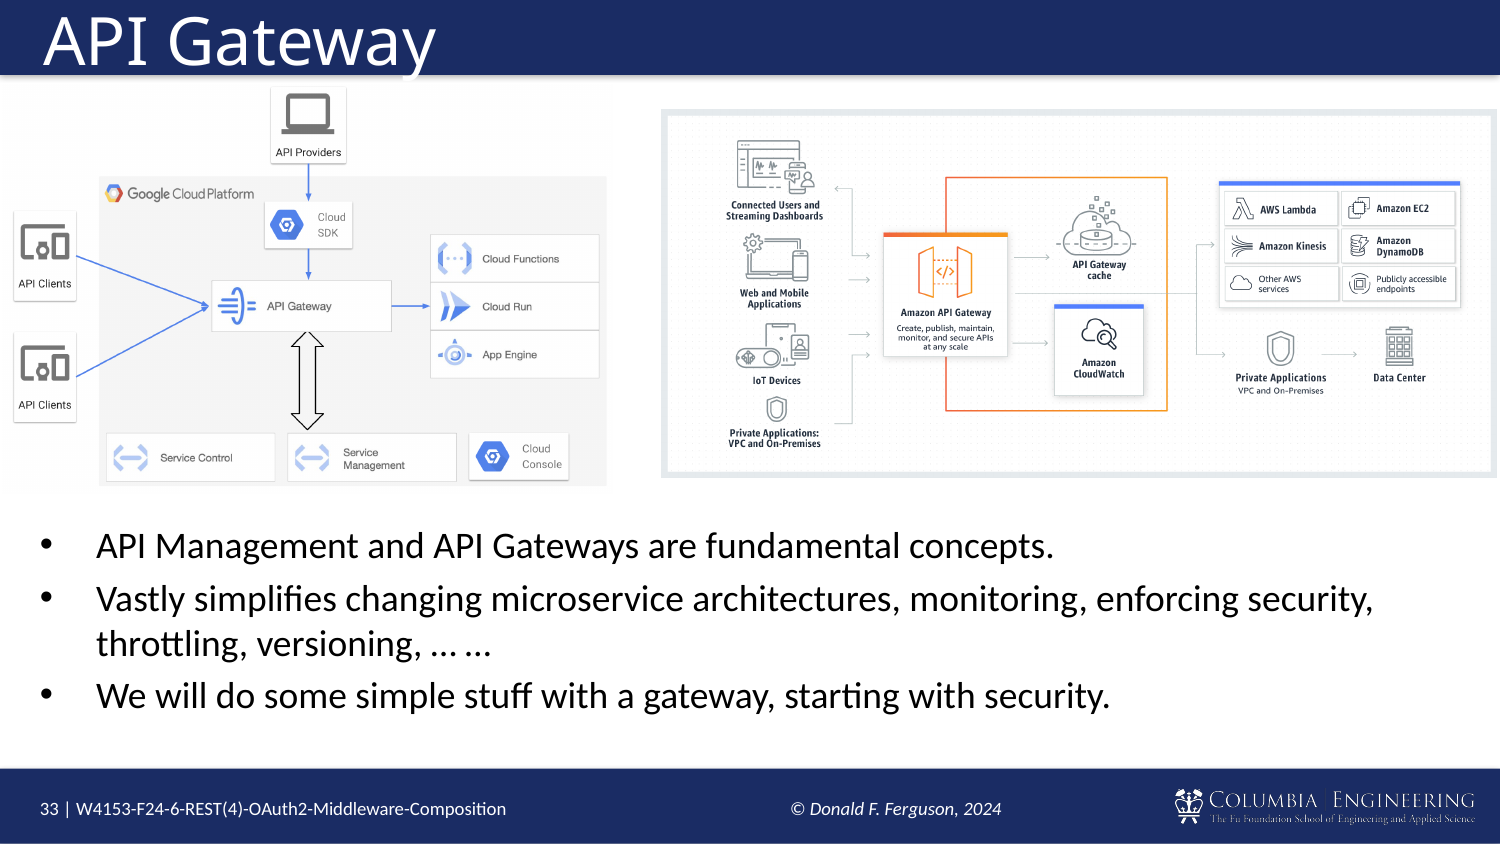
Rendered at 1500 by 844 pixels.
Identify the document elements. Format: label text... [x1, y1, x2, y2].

picture [2, 84, 613, 495]
title API Gateway [28, 0, 1450, 73]
list API Management and API Gateways are fundamental concepts. Vastly simplifies changing microservice architectures, monitoring, enforcing security, throttling, versioning, … … We will do some simple stuff with a gateway, starting with security. [24, 513, 1475, 760]
picture [661, 109, 1498, 478]
